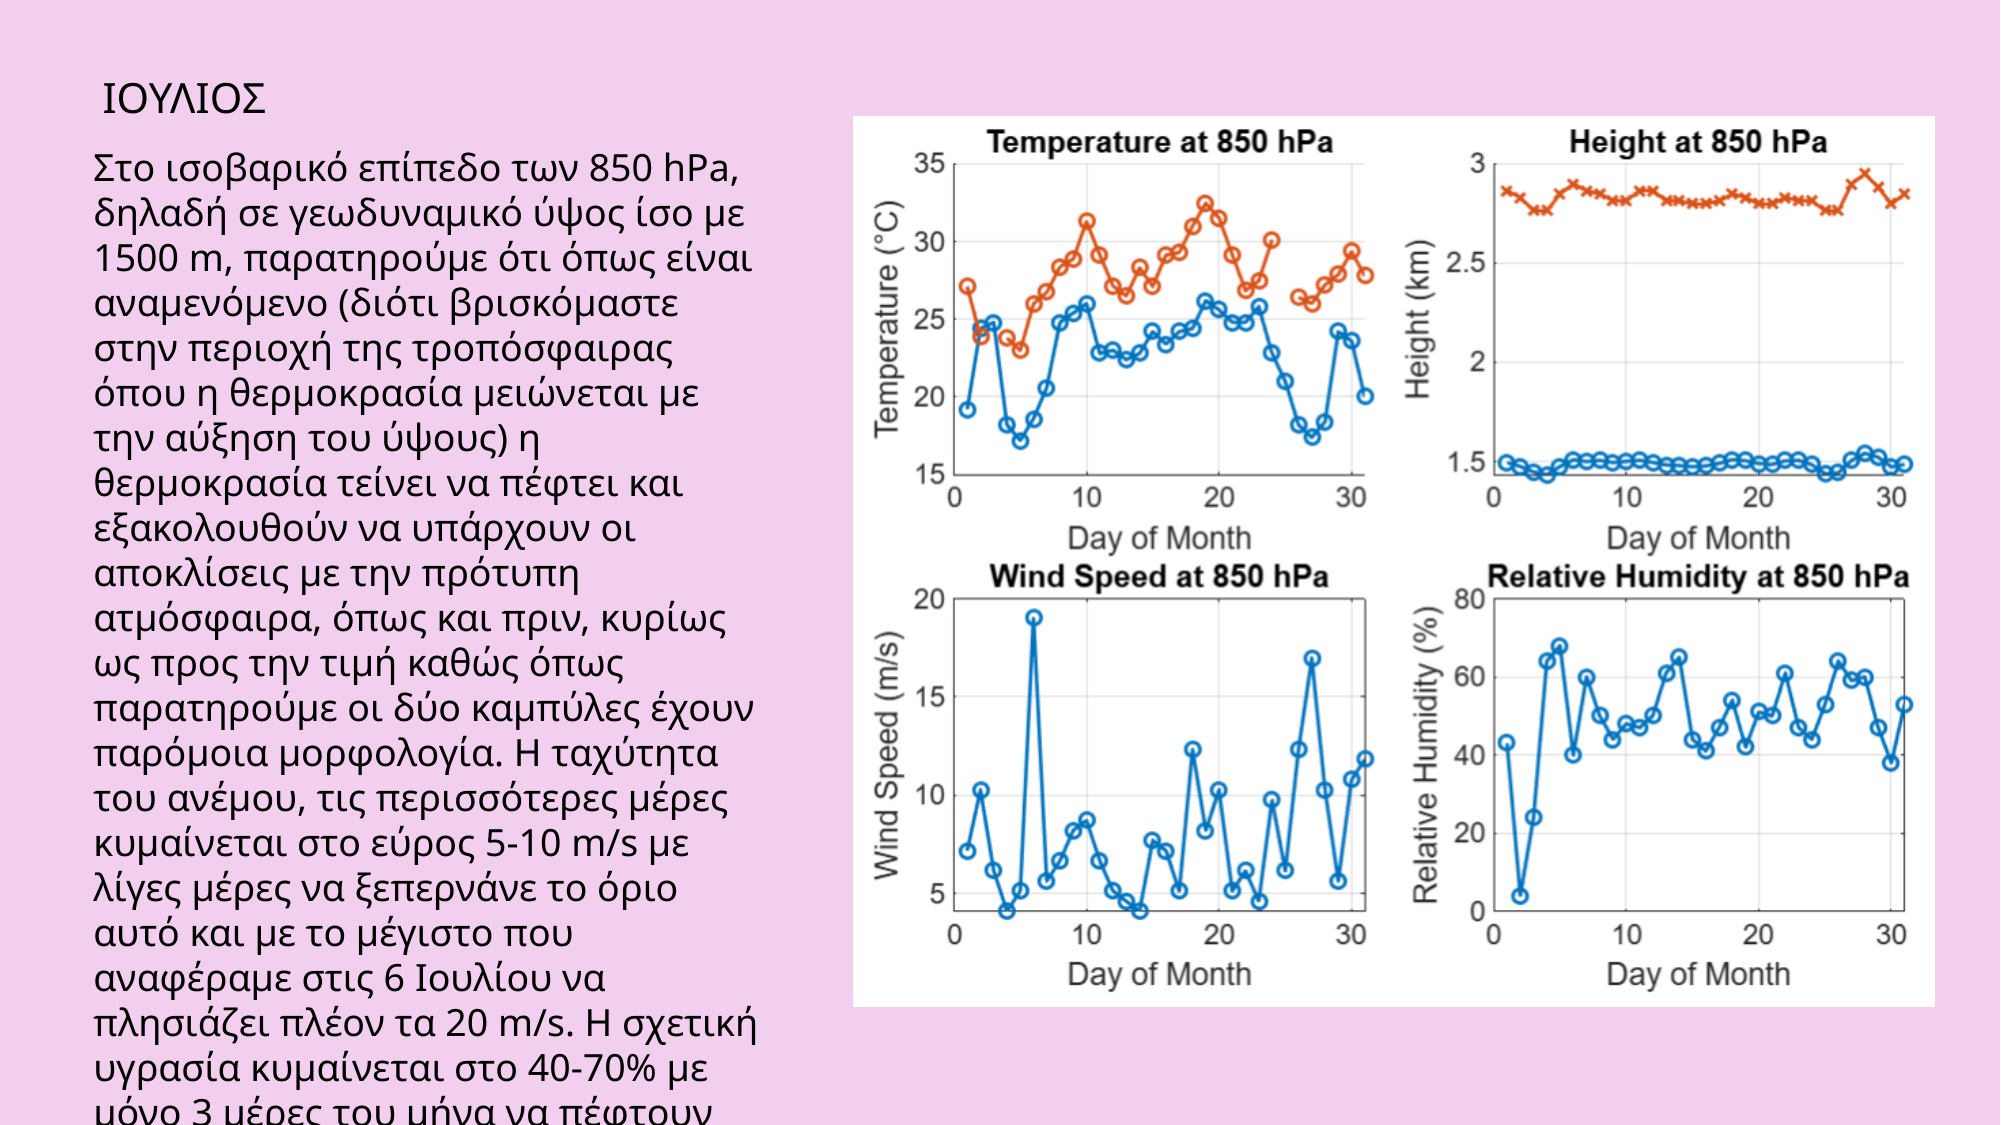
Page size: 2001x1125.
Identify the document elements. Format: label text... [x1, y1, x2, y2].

text_box ΙΟΥΛΙΟΣ [87, 64, 775, 130]
text_box Στο ισοβαρικό επίπεδο των 850 hPa, δηλαδή σε γεωδυναμικό ύψος ίσο με 1500 m, παρατηρούμε ότι όπως είναι αναμενόμενο (διότι βρισκόμαστε στην περιοχή της τροπόσφαιρας όπου η θερμοκρασία μειώνεται με την αύξηση του ύψους) η θερμοκρασία τείνει να πέφτει και εξακολουθούν να υπάρχουν οι αποκλίσεις με την πρότυπη ατμόσφαιρα, όπως και πριν, κυρίως ως προς την τιμή καθώς όπως παρατηρούμε οι δύο καμπύλες έχουν παρόμοια μορφολογία. Η ταχύτητα του ανέμου, τις περισσότερες μέρες κυμαίνεται στο εύρος 5-10 m/s με λίγες μέρες να ξεπερνάνε το όριο αυτό και με το μέγιστο που αναφέραμε στις 6 Ιουλίου να πλησιάζει πλέον τα 20 m/s. Η σχετική υγρασία κυμαίνεται στο 40-70% με μόνο 3 μέρες του μήνα να πέφτουν κάτω από το όριο αυτό. [78, 136, 785, 1125]
picture [852, 116, 1935, 1007]
